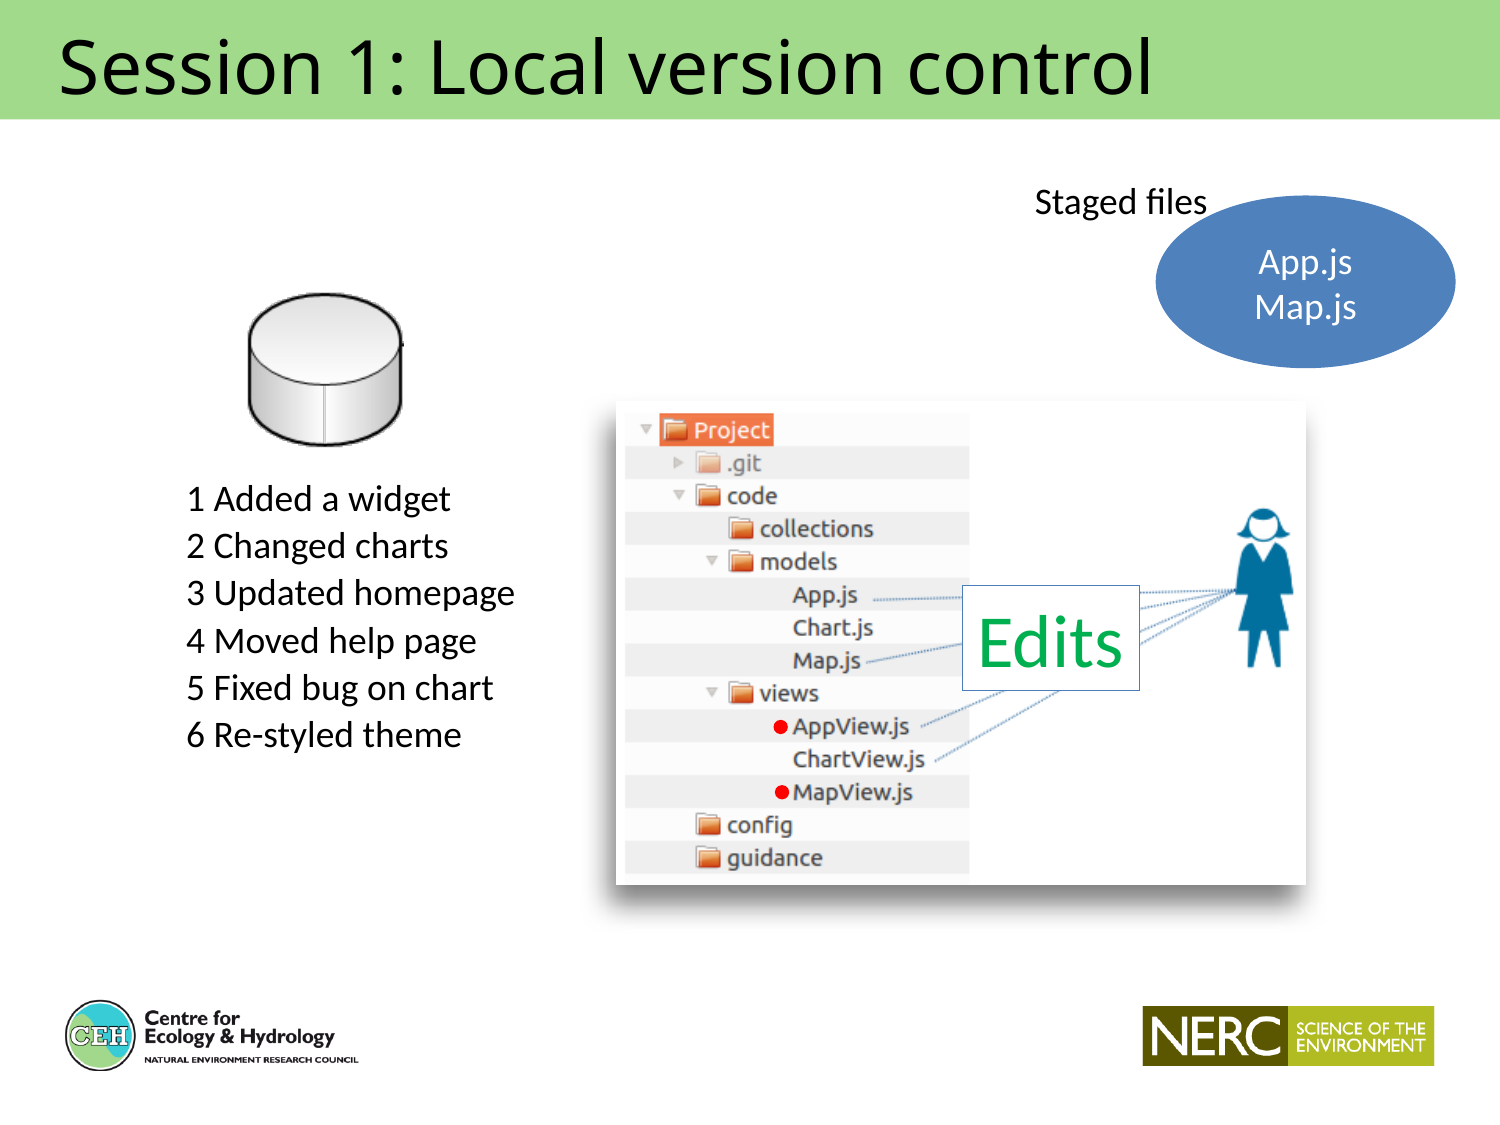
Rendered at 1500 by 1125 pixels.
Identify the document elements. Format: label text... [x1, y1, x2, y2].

picture [63, 998, 359, 1071]
text_box 3 Updated homepage [171, 560, 550, 608]
picture [1139, 1003, 1436, 1068]
text_box 5 Fixed bug on chart [171, 655, 550, 702]
list Session 1: Local version control [0, 4, 1500, 124]
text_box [170, 265, 491, 575]
text_box 6 Re-styled theme [171, 702, 550, 763]
text_box App.js Map.js [1153, 193, 1458, 371]
text_box 4 Moved help page [171, 608, 550, 655]
picture [615, 401, 1306, 885]
text_box Staged files [1020, 169, 1238, 230]
